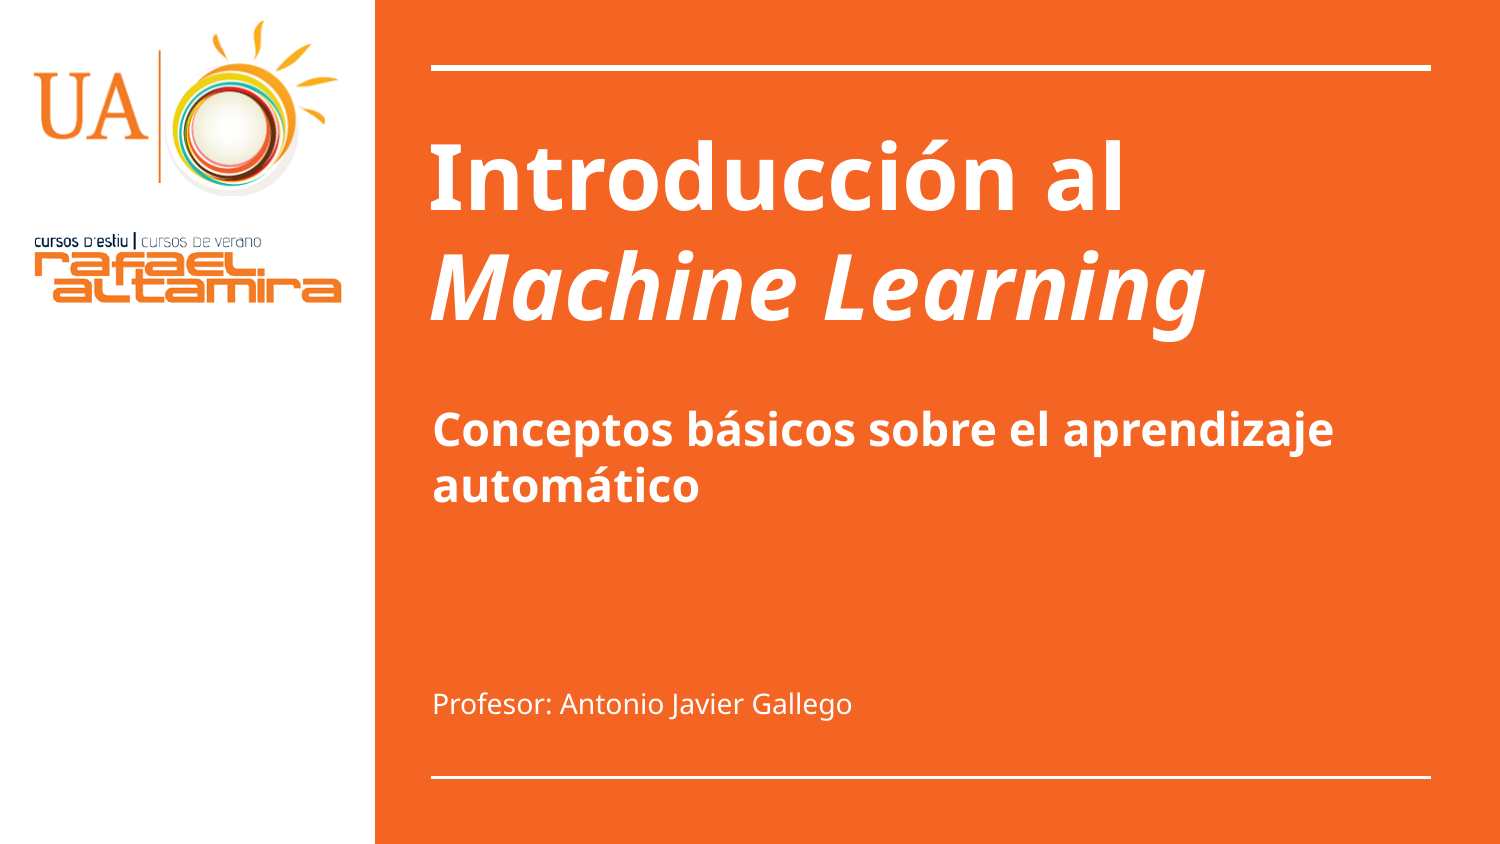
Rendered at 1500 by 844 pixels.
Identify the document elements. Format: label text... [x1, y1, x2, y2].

picture [33, 16, 341, 201]
title Introducción al Machine Learning [414, 103, 1428, 357]
picture [30, 229, 344, 309]
subtitle Conceptos básicos sobre el aprendizaje automático Profesor: Antonio Javier Gallego [417, 382, 1431, 735]
